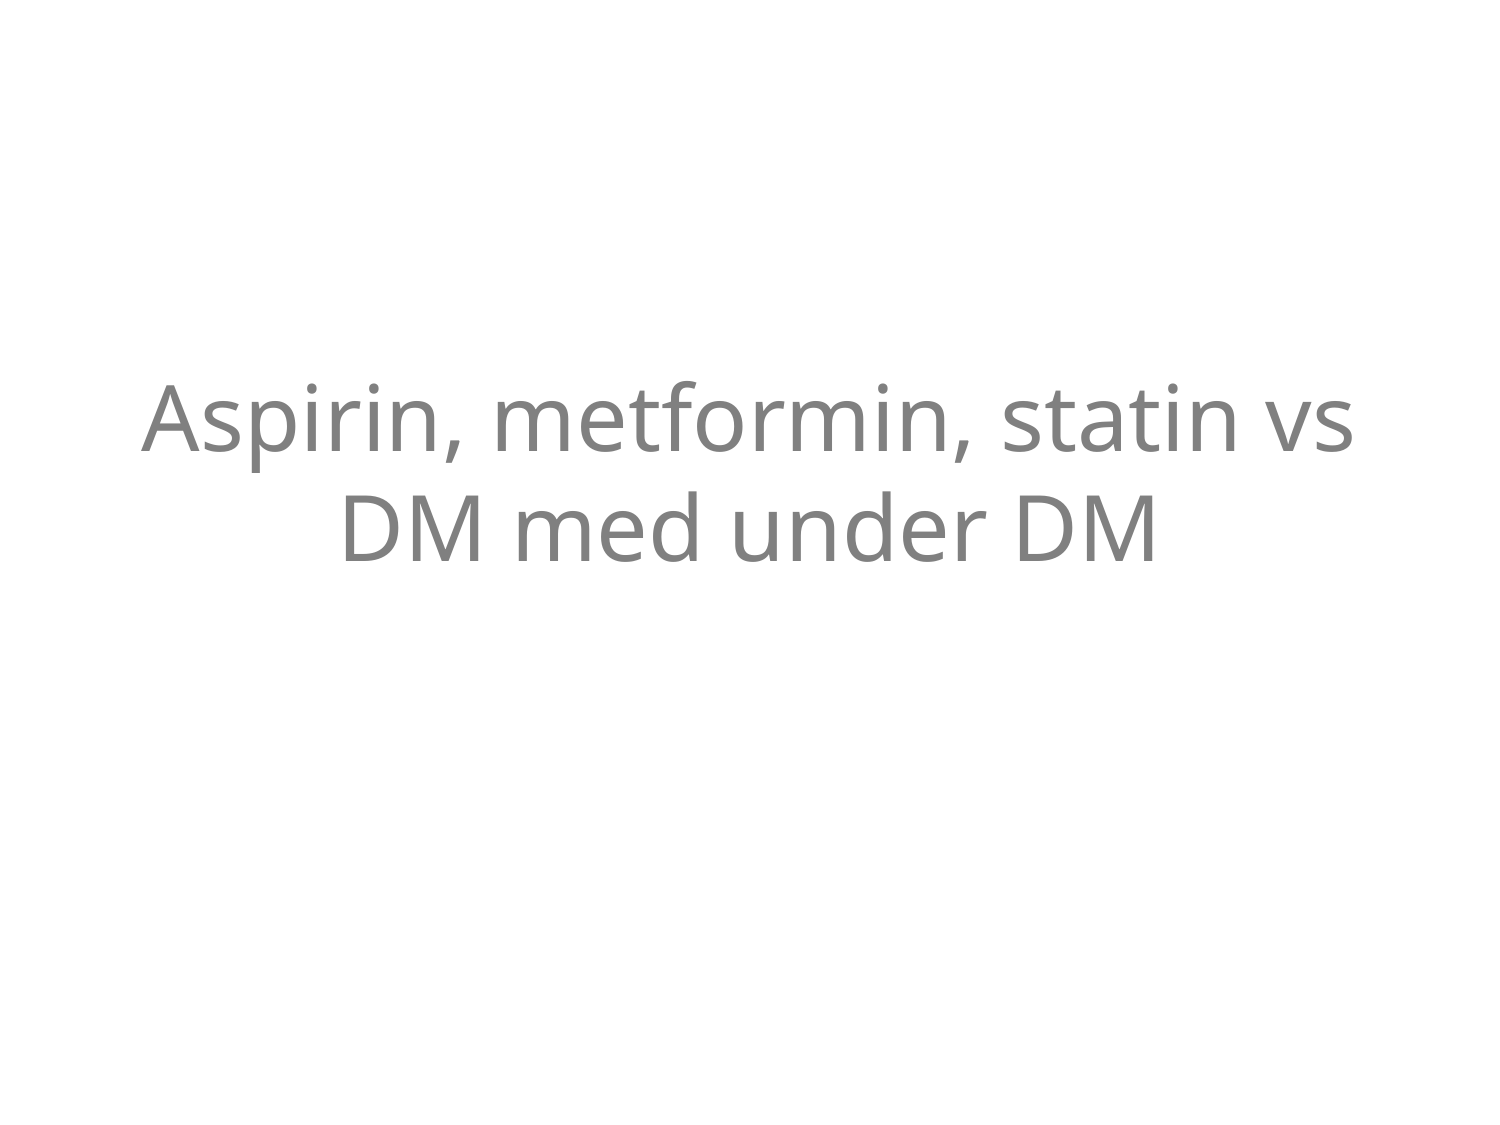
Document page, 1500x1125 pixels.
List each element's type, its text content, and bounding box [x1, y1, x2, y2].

title Aspirin, metformin, statin vs DM med under DM [112, 349, 1388, 591]
